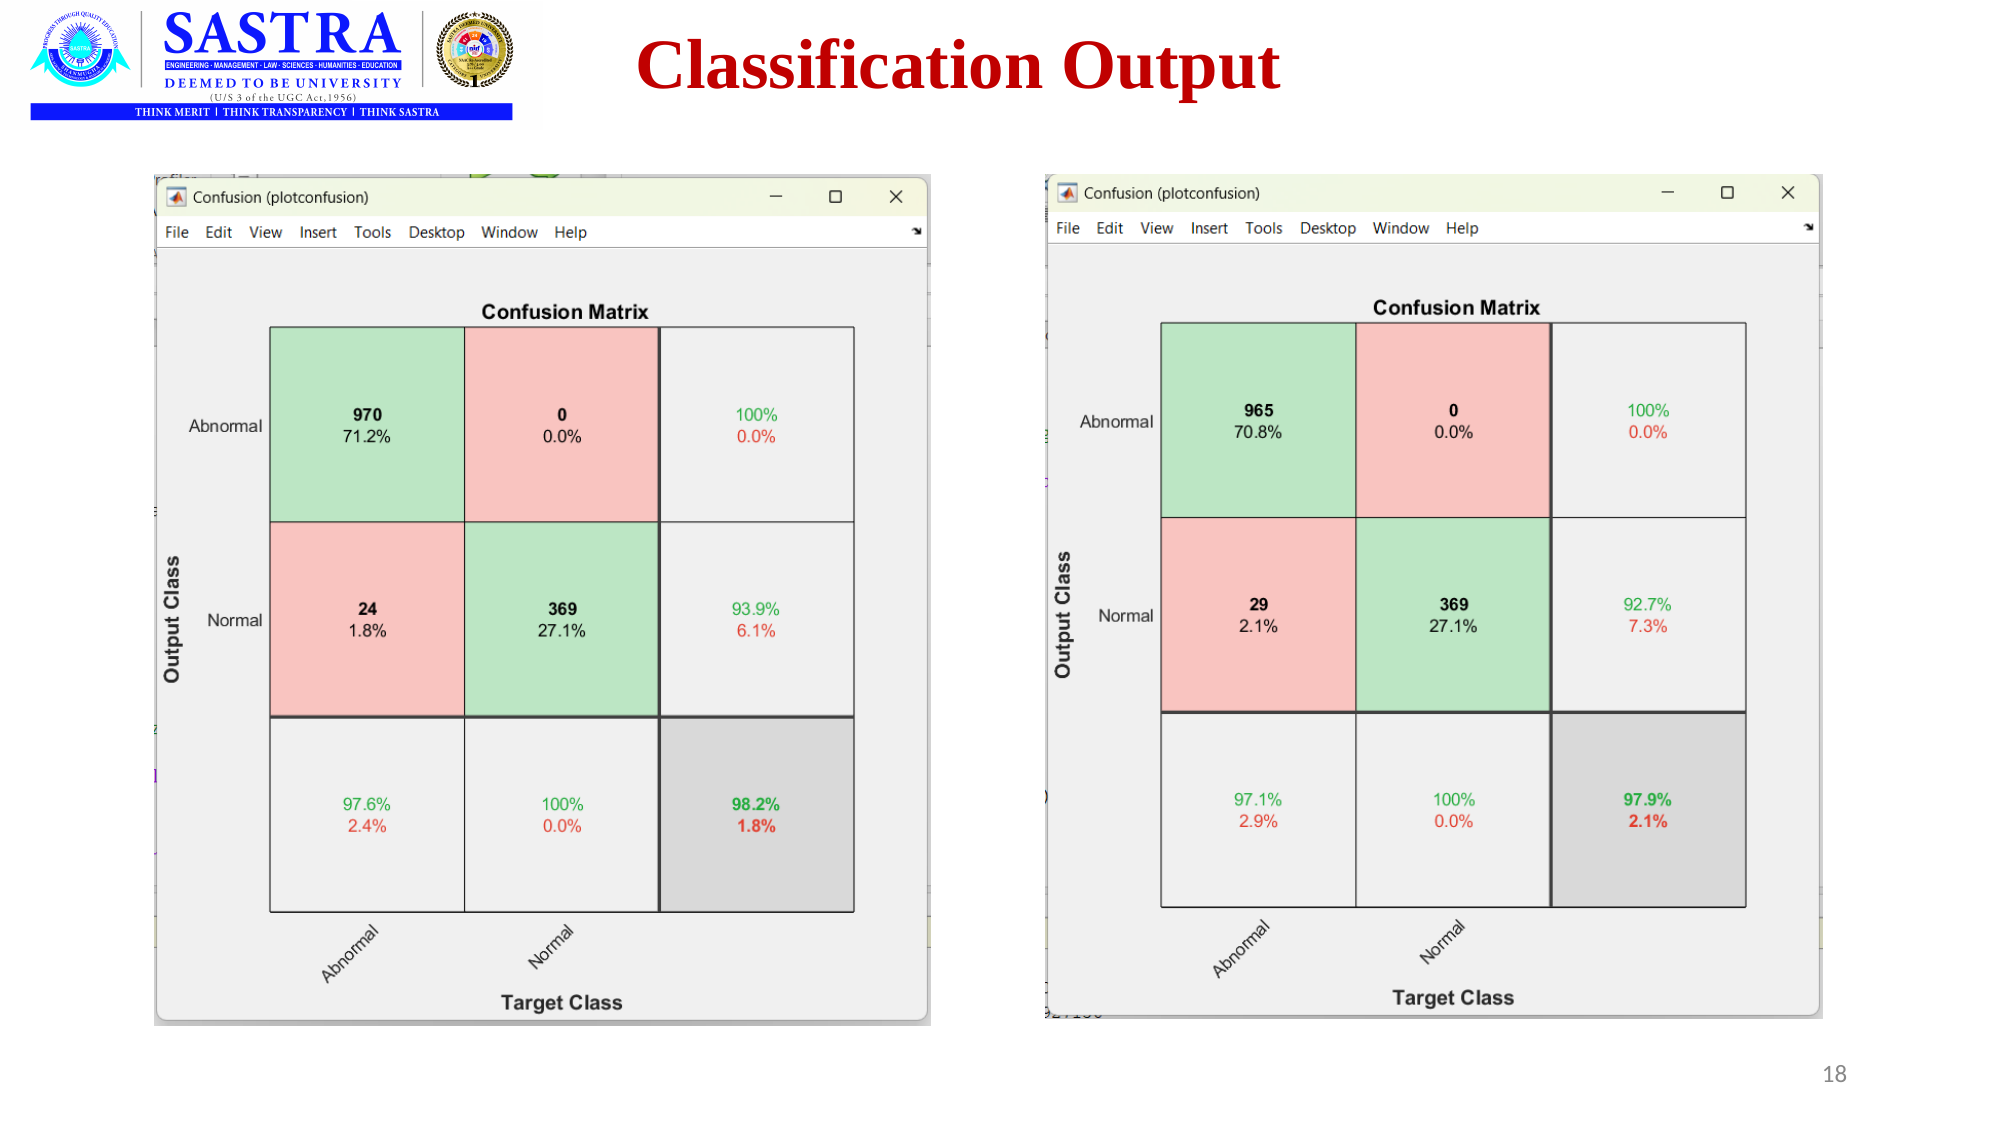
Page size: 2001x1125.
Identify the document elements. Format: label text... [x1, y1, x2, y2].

title Classification Output [620, 19, 1689, 112]
picture [154, 174, 932, 1026]
slide_number 18 [1412, 1042, 1863, 1103]
picture [0, 0, 543, 131]
picture [1045, 174, 1823, 1020]
